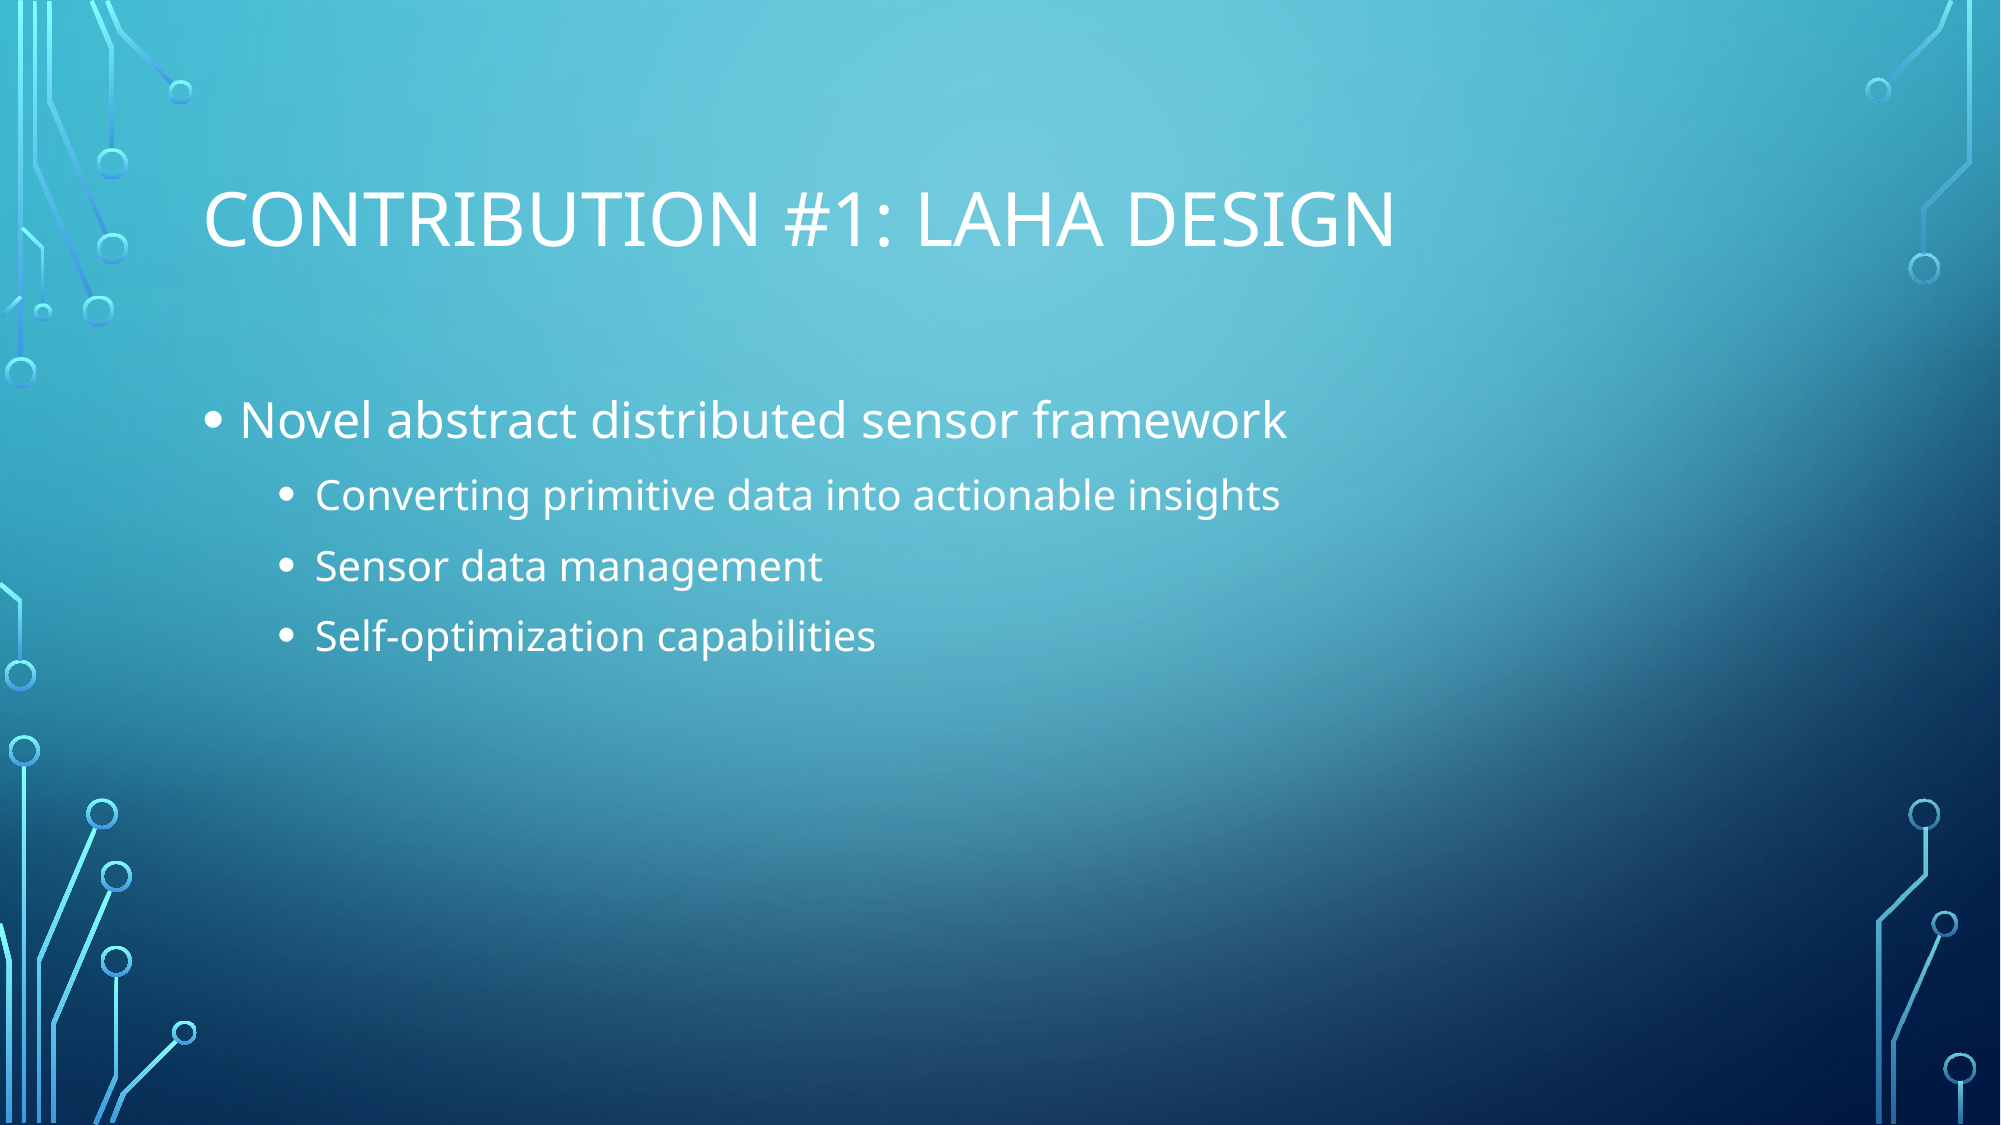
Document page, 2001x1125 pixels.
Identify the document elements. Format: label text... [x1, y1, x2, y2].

title Contribution #1: Laha design [187, 101, 1813, 344]
list Novel abstract distributed sensor framework Converting primitive data into actionable insights Sensor data management Self-optimization capabilities [187, 369, 1813, 950]
